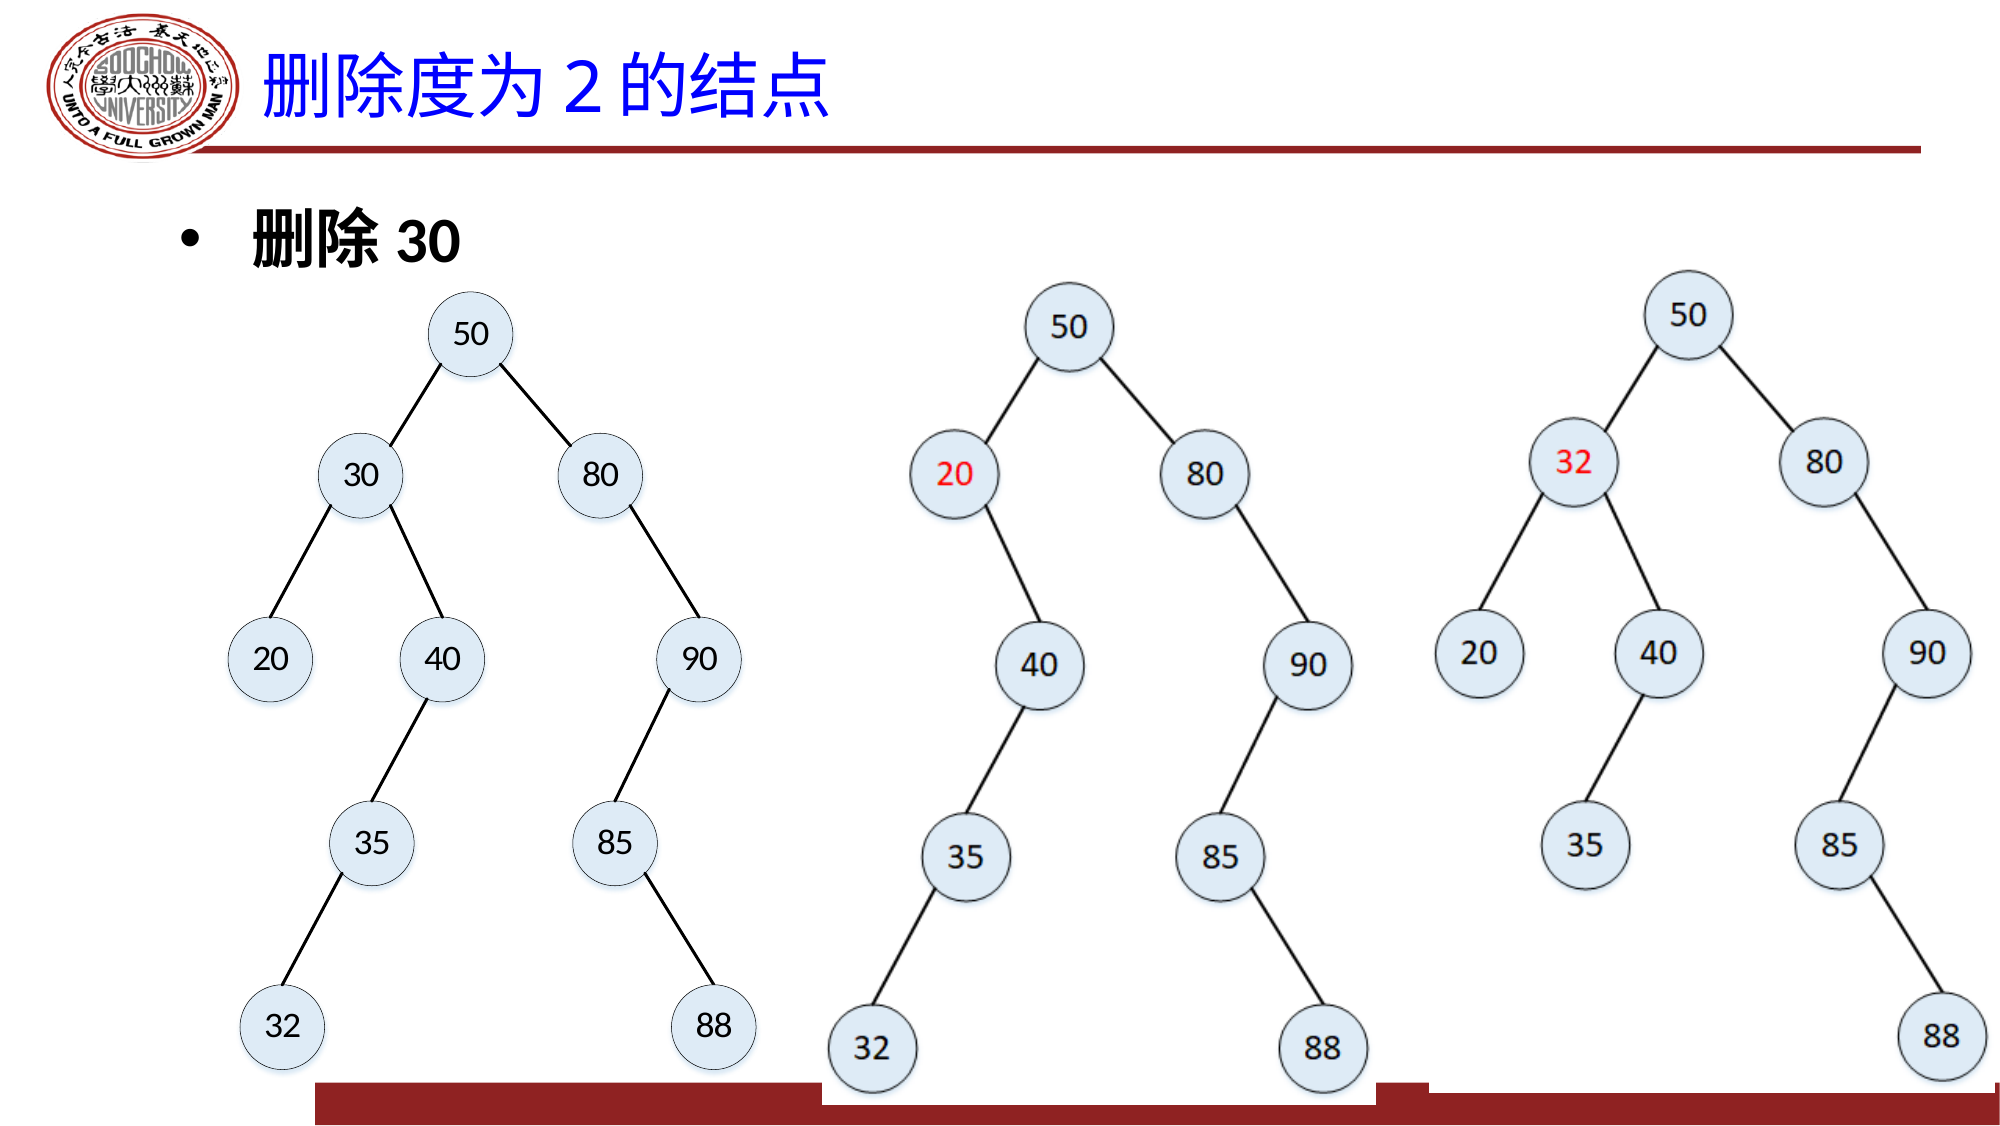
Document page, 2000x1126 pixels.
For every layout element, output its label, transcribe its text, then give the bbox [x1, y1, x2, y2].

title 删除度为2的结点 [242, 30, 1921, 138]
picture [1428, 266, 1996, 1093]
picture [822, 278, 1376, 1105]
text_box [220, 286, 764, 1081]
picture [40, 9, 246, 163]
list 删除30 [159, 188, 1921, 987]
